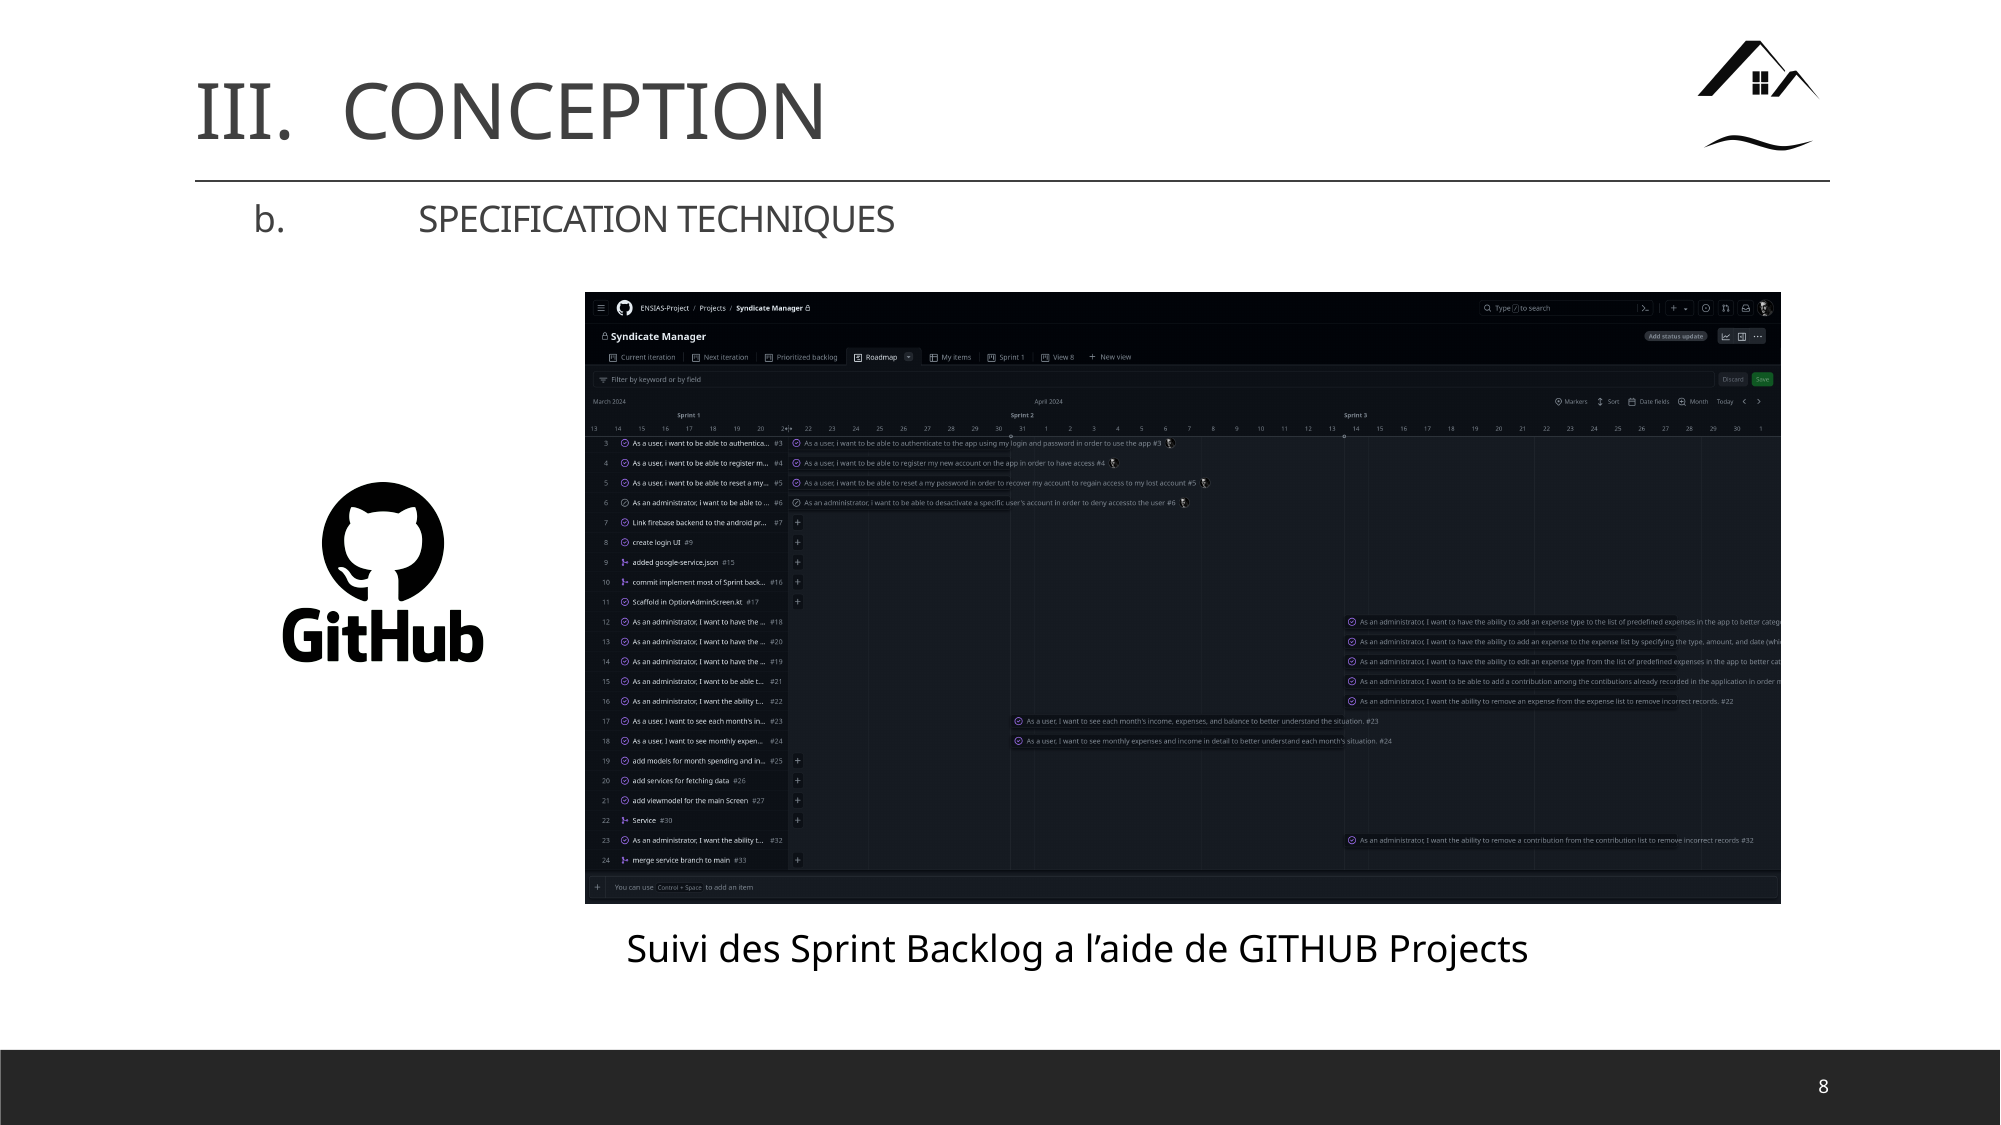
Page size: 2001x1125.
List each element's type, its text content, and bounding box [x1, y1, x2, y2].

title CONCEPTION [180, 47, 1639, 163]
picture [218, 479, 548, 666]
slide_number 8 [1803, 1057, 1932, 1118]
picture [1642, 0, 1868, 211]
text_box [584, 291, 1820, 979]
text_box SPECIFICATION TECHNIQUES [238, 185, 1889, 248]
